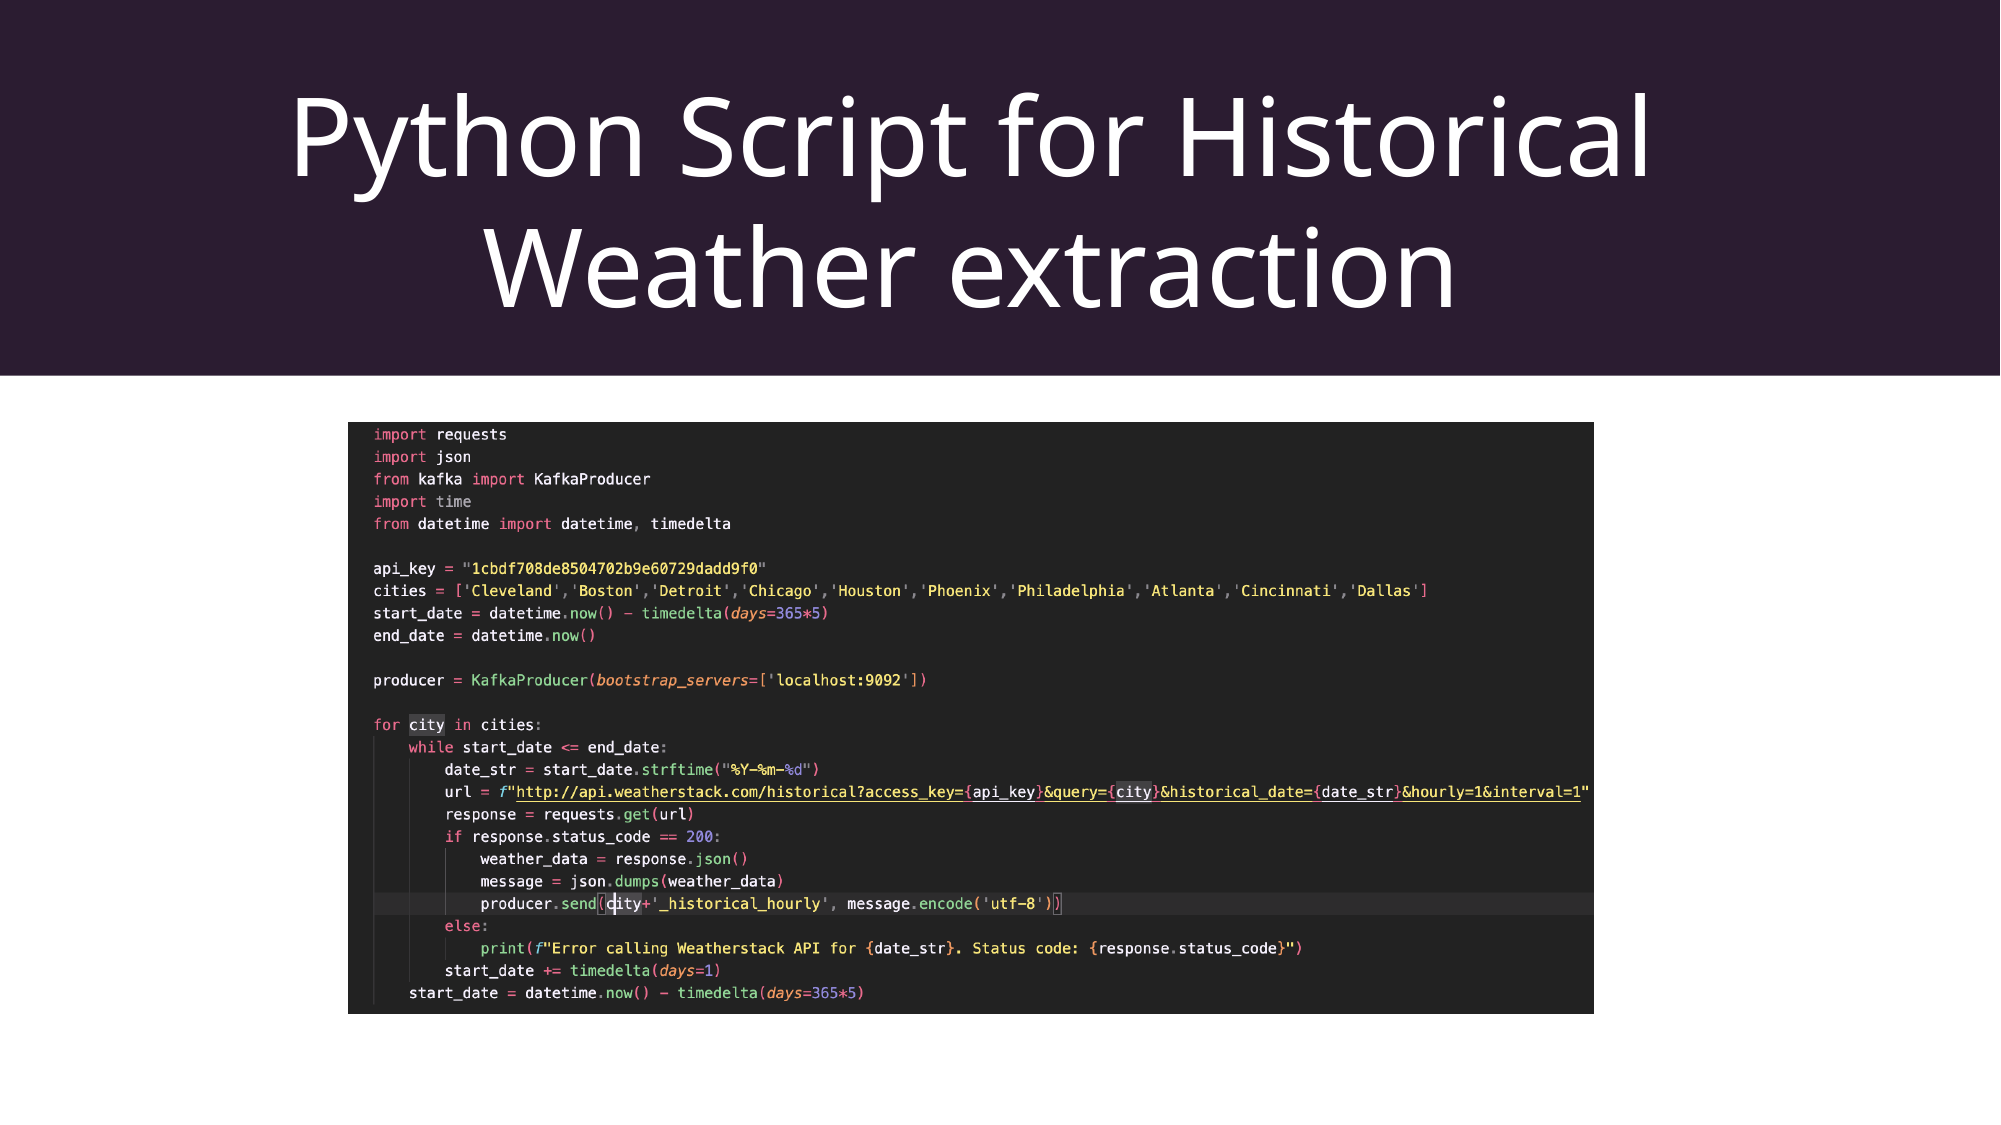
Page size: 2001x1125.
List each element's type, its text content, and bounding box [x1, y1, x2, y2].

title Python Script for Historical Weather extraction [79, 59, 1863, 337]
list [348, 422, 1594, 1014]
